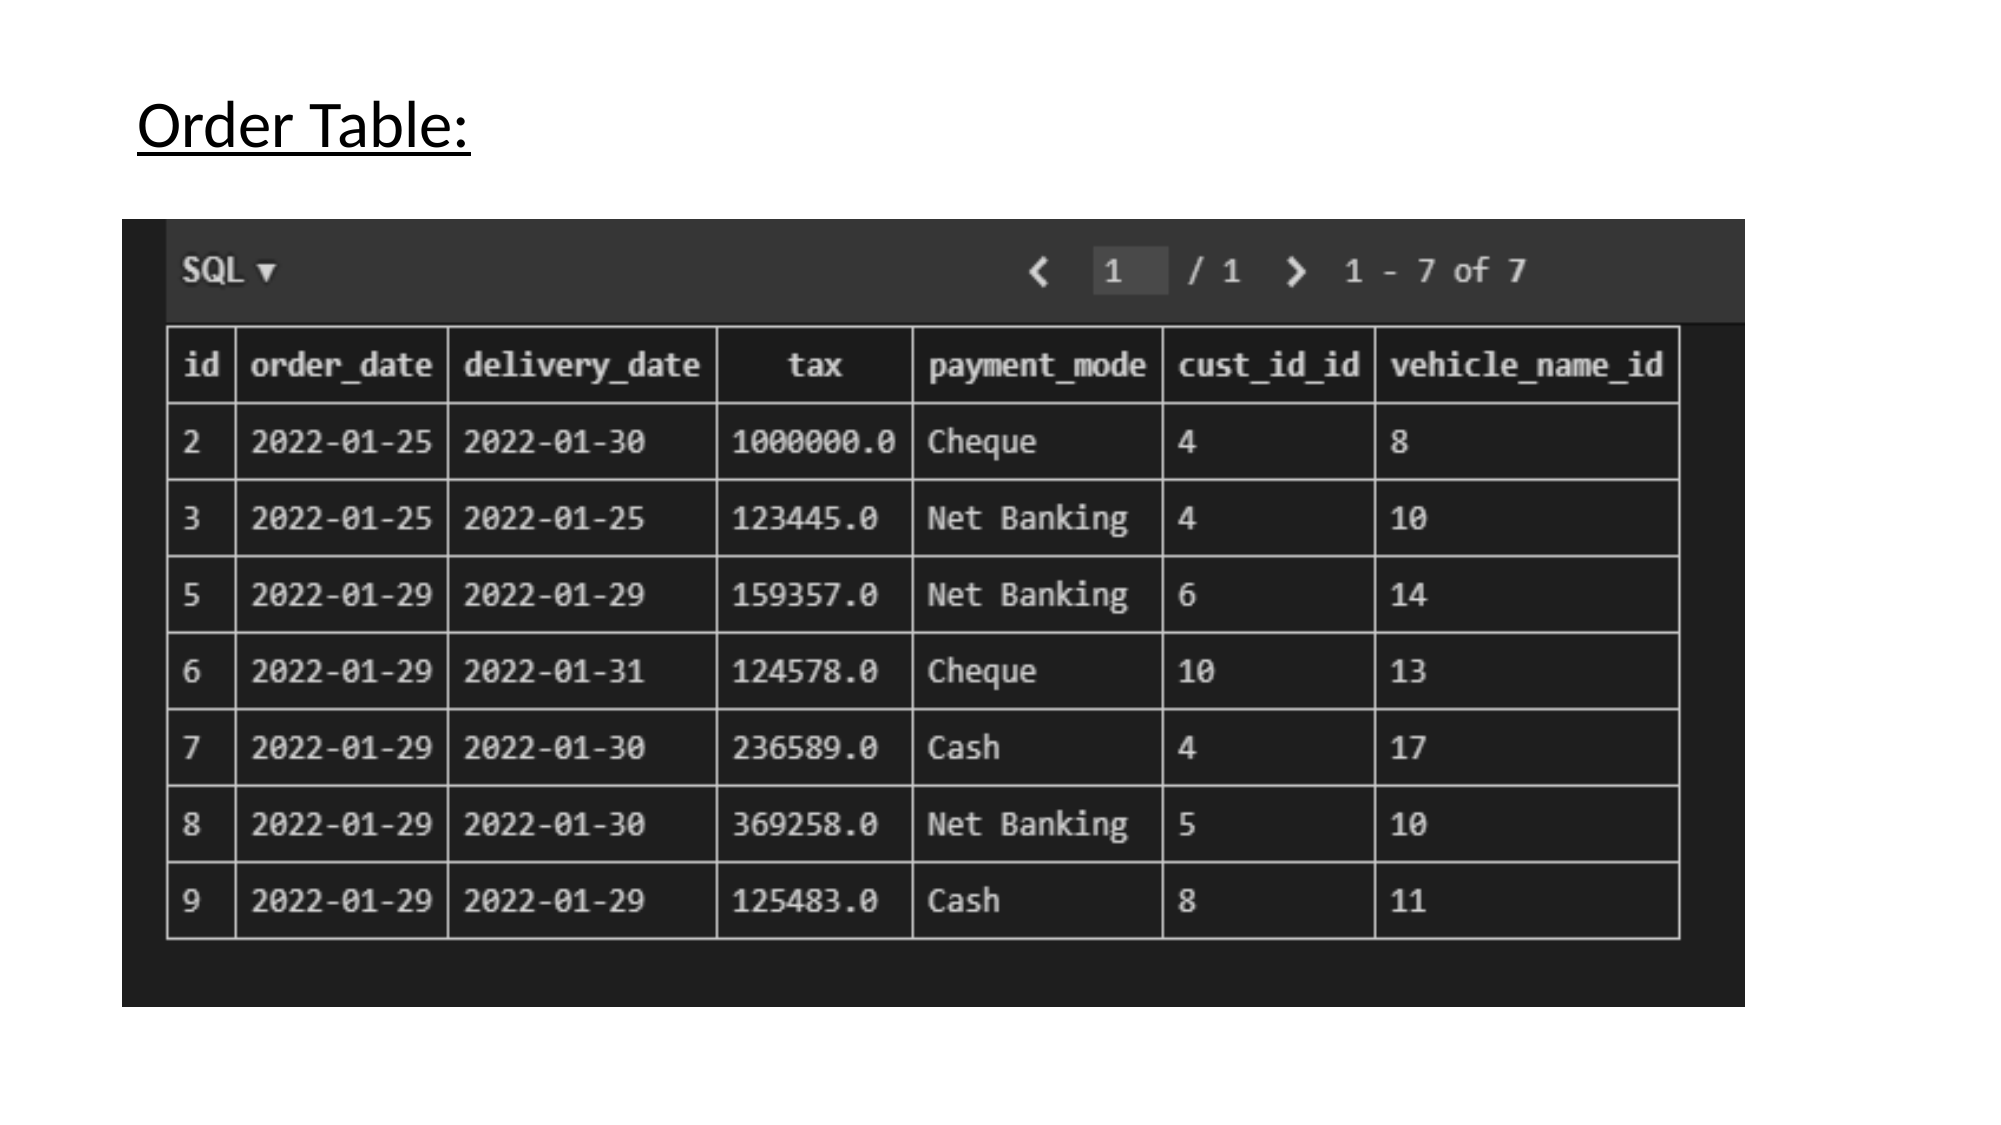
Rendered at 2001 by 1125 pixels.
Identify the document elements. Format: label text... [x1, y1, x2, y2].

text_box Order Table: [122, 73, 787, 169]
picture [122, 219, 1745, 1007]
